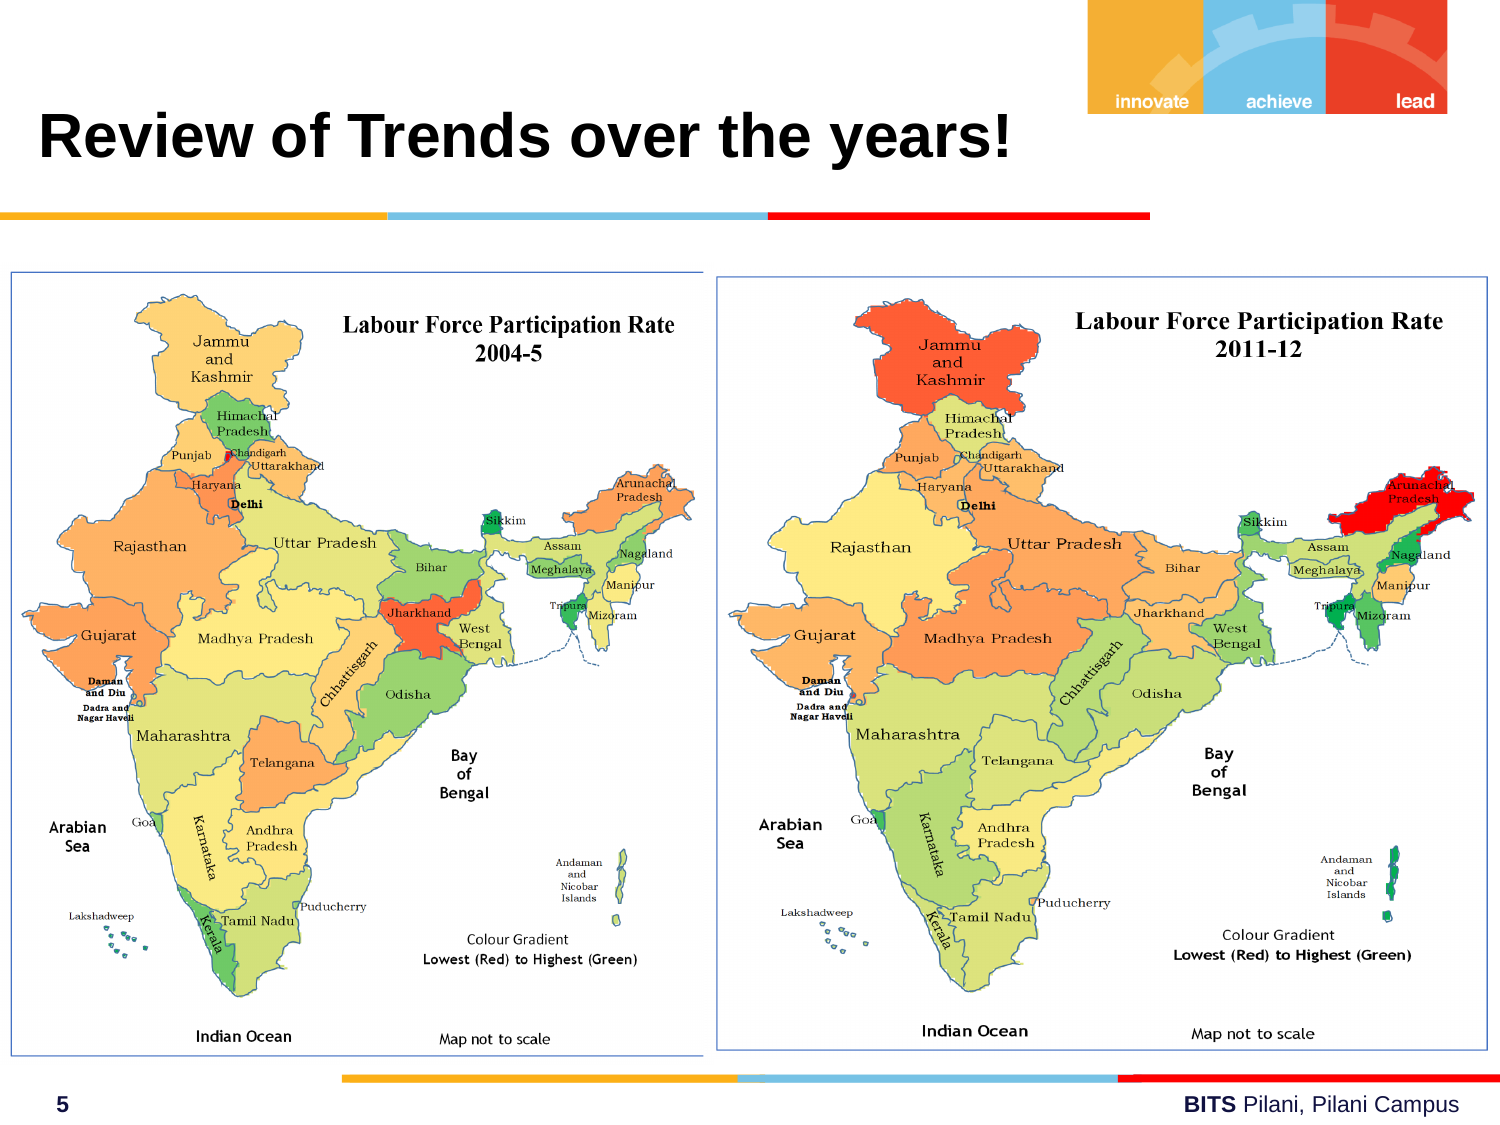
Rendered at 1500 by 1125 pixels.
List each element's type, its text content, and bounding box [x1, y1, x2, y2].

picture [0, 262, 1491, 1065]
list Review of Trends over the years! [23, 92, 1076, 200]
picture [1087, 0, 1448, 114]
